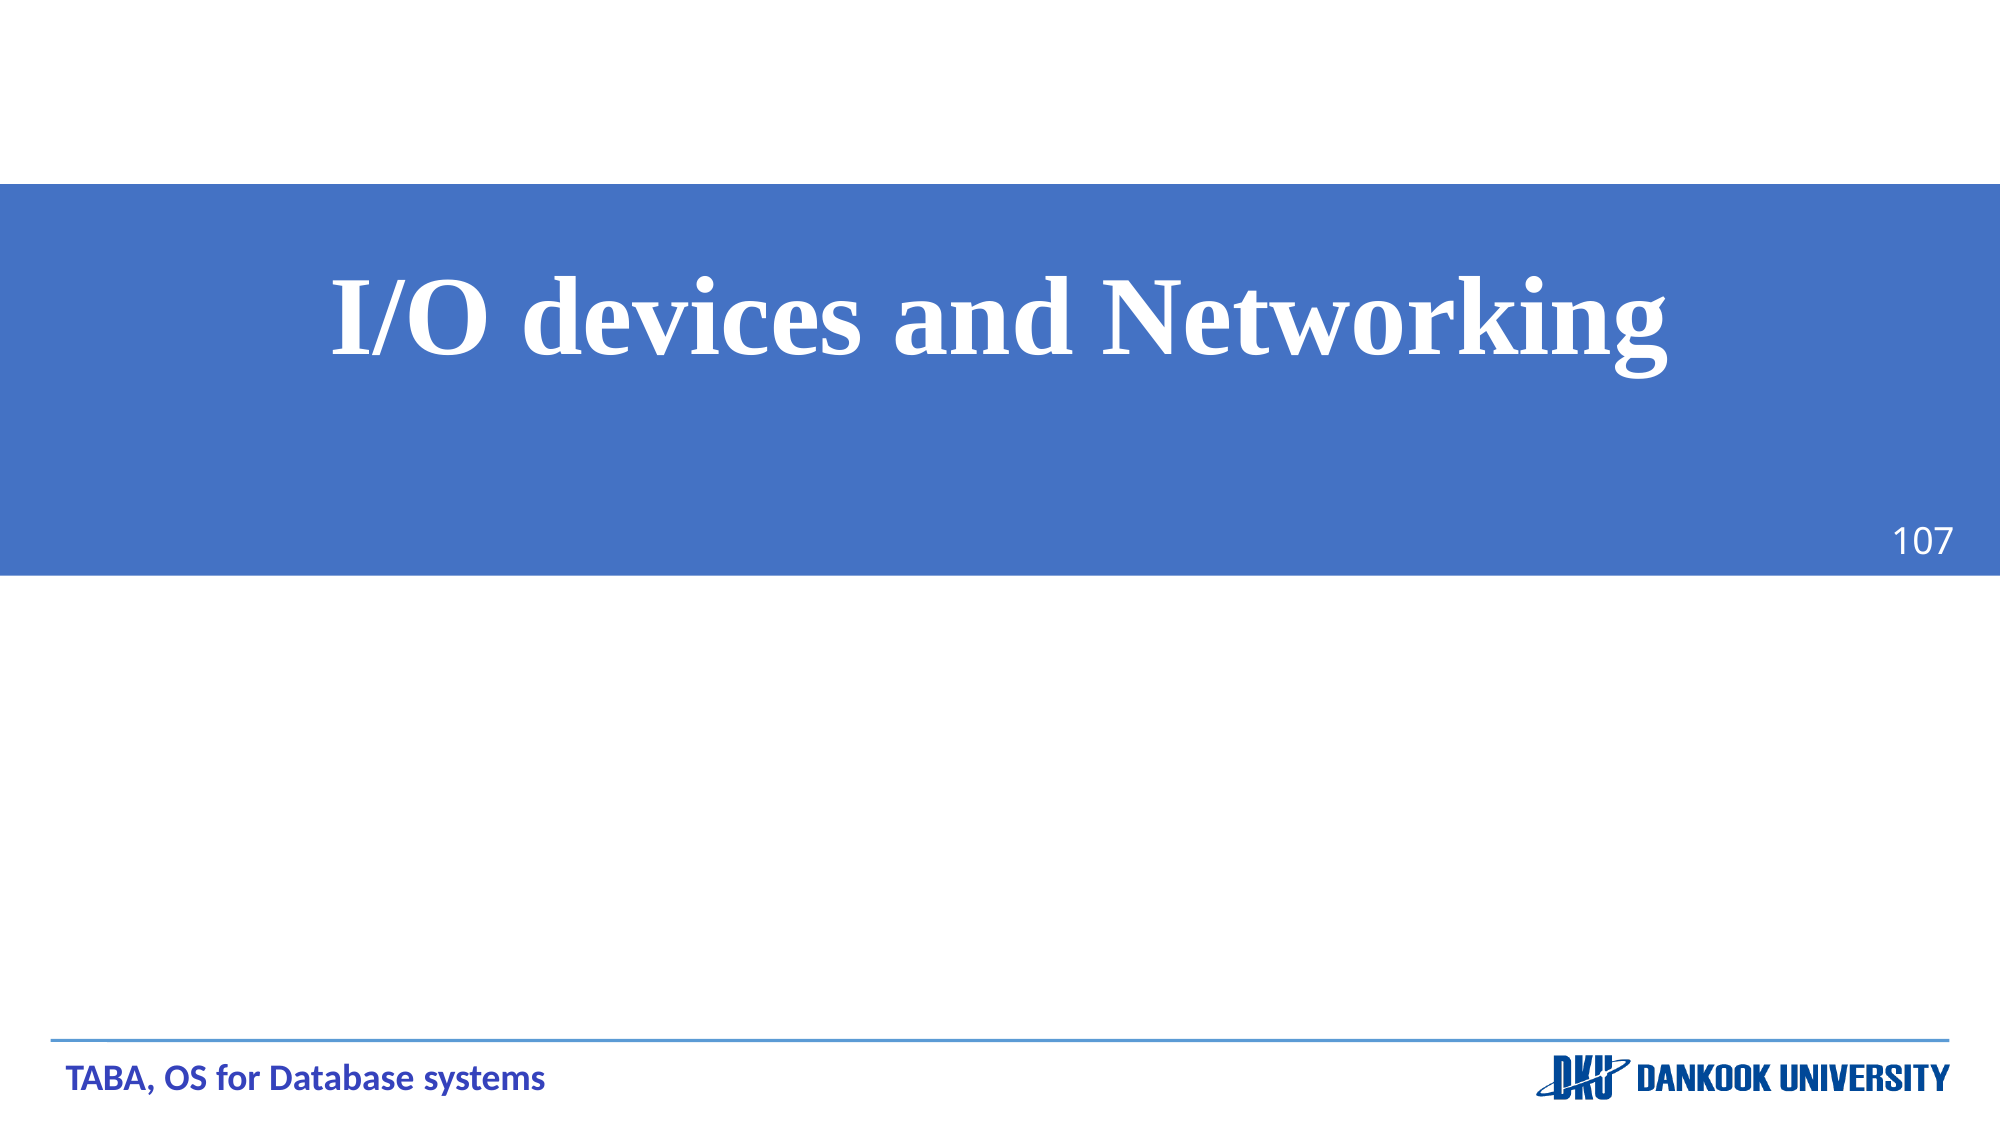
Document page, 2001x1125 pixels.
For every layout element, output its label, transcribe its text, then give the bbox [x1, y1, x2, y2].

text_box 107 [1889, 515, 1959, 563]
picture [1536, 1055, 1950, 1100]
footer TABA, OS for Database systems [63, 1052, 550, 1125]
title I/O devices and Networking [299, 239, 1701, 430]
